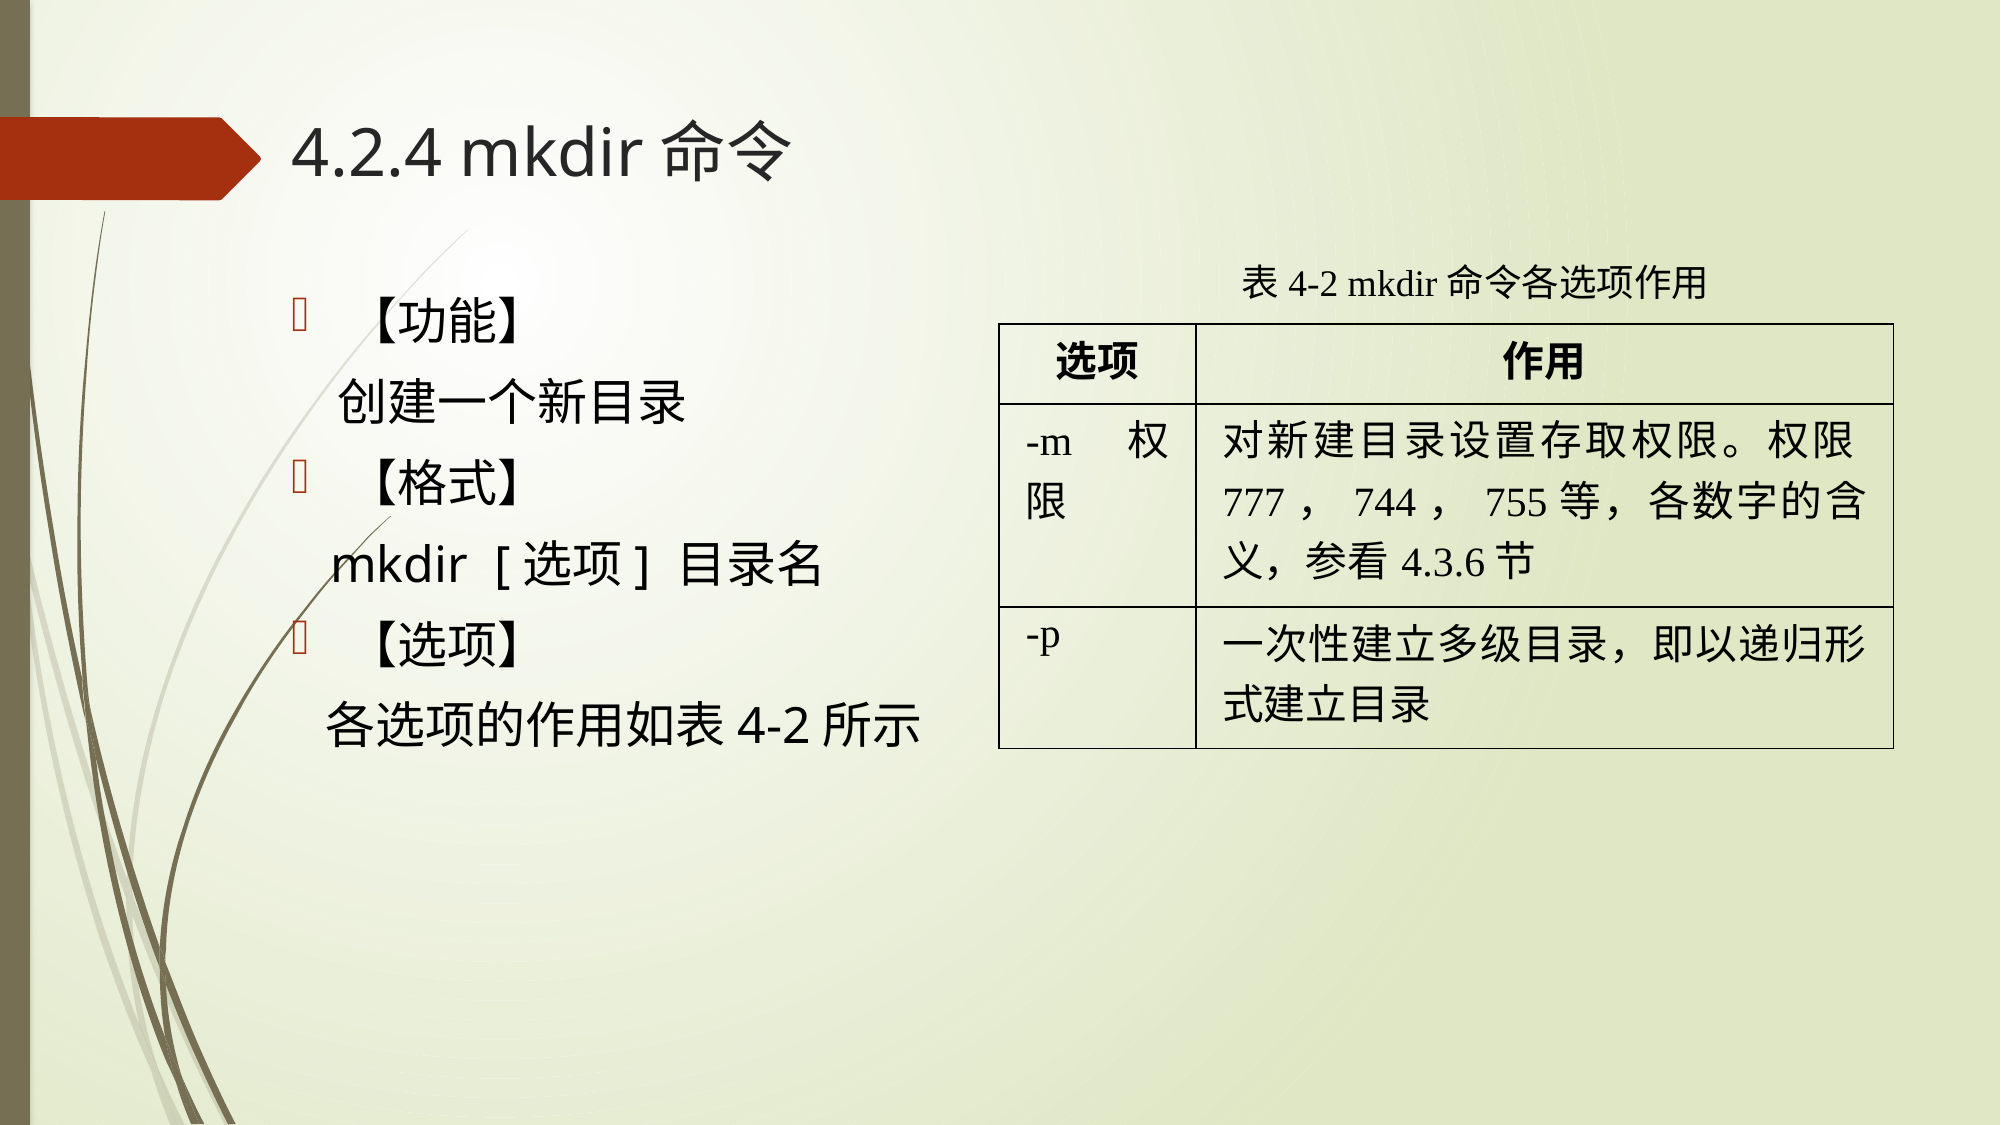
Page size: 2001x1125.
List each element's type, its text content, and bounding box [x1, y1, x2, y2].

table_cell -p [1000, 608, 1195, 748]
table_header 作用 [1197, 325, 1893, 403]
table_cell -m 权限 [1000, 405, 1195, 606]
list 【功能】 创建一个新目录 【格式】 mkdir [选项] 目录名 【选项】 各选项的作用如表4-2所示 [276, 282, 956, 902]
table_cell 对新建目录设置存取权限。权限777，744，755等，各数字的含义，参看4.3.6节 [1197, 405, 1893, 606]
title 4.2.4 mkdir命令 [276, 102, 956, 282]
table_cell 一次性建立多级目录，即以递归形式建立目录 [1197, 608, 1893, 748]
table_header 选项 [1000, 325, 1195, 403]
text_box 表4-2 mkdir命令各选项作用 [975, 251, 1976, 312]
